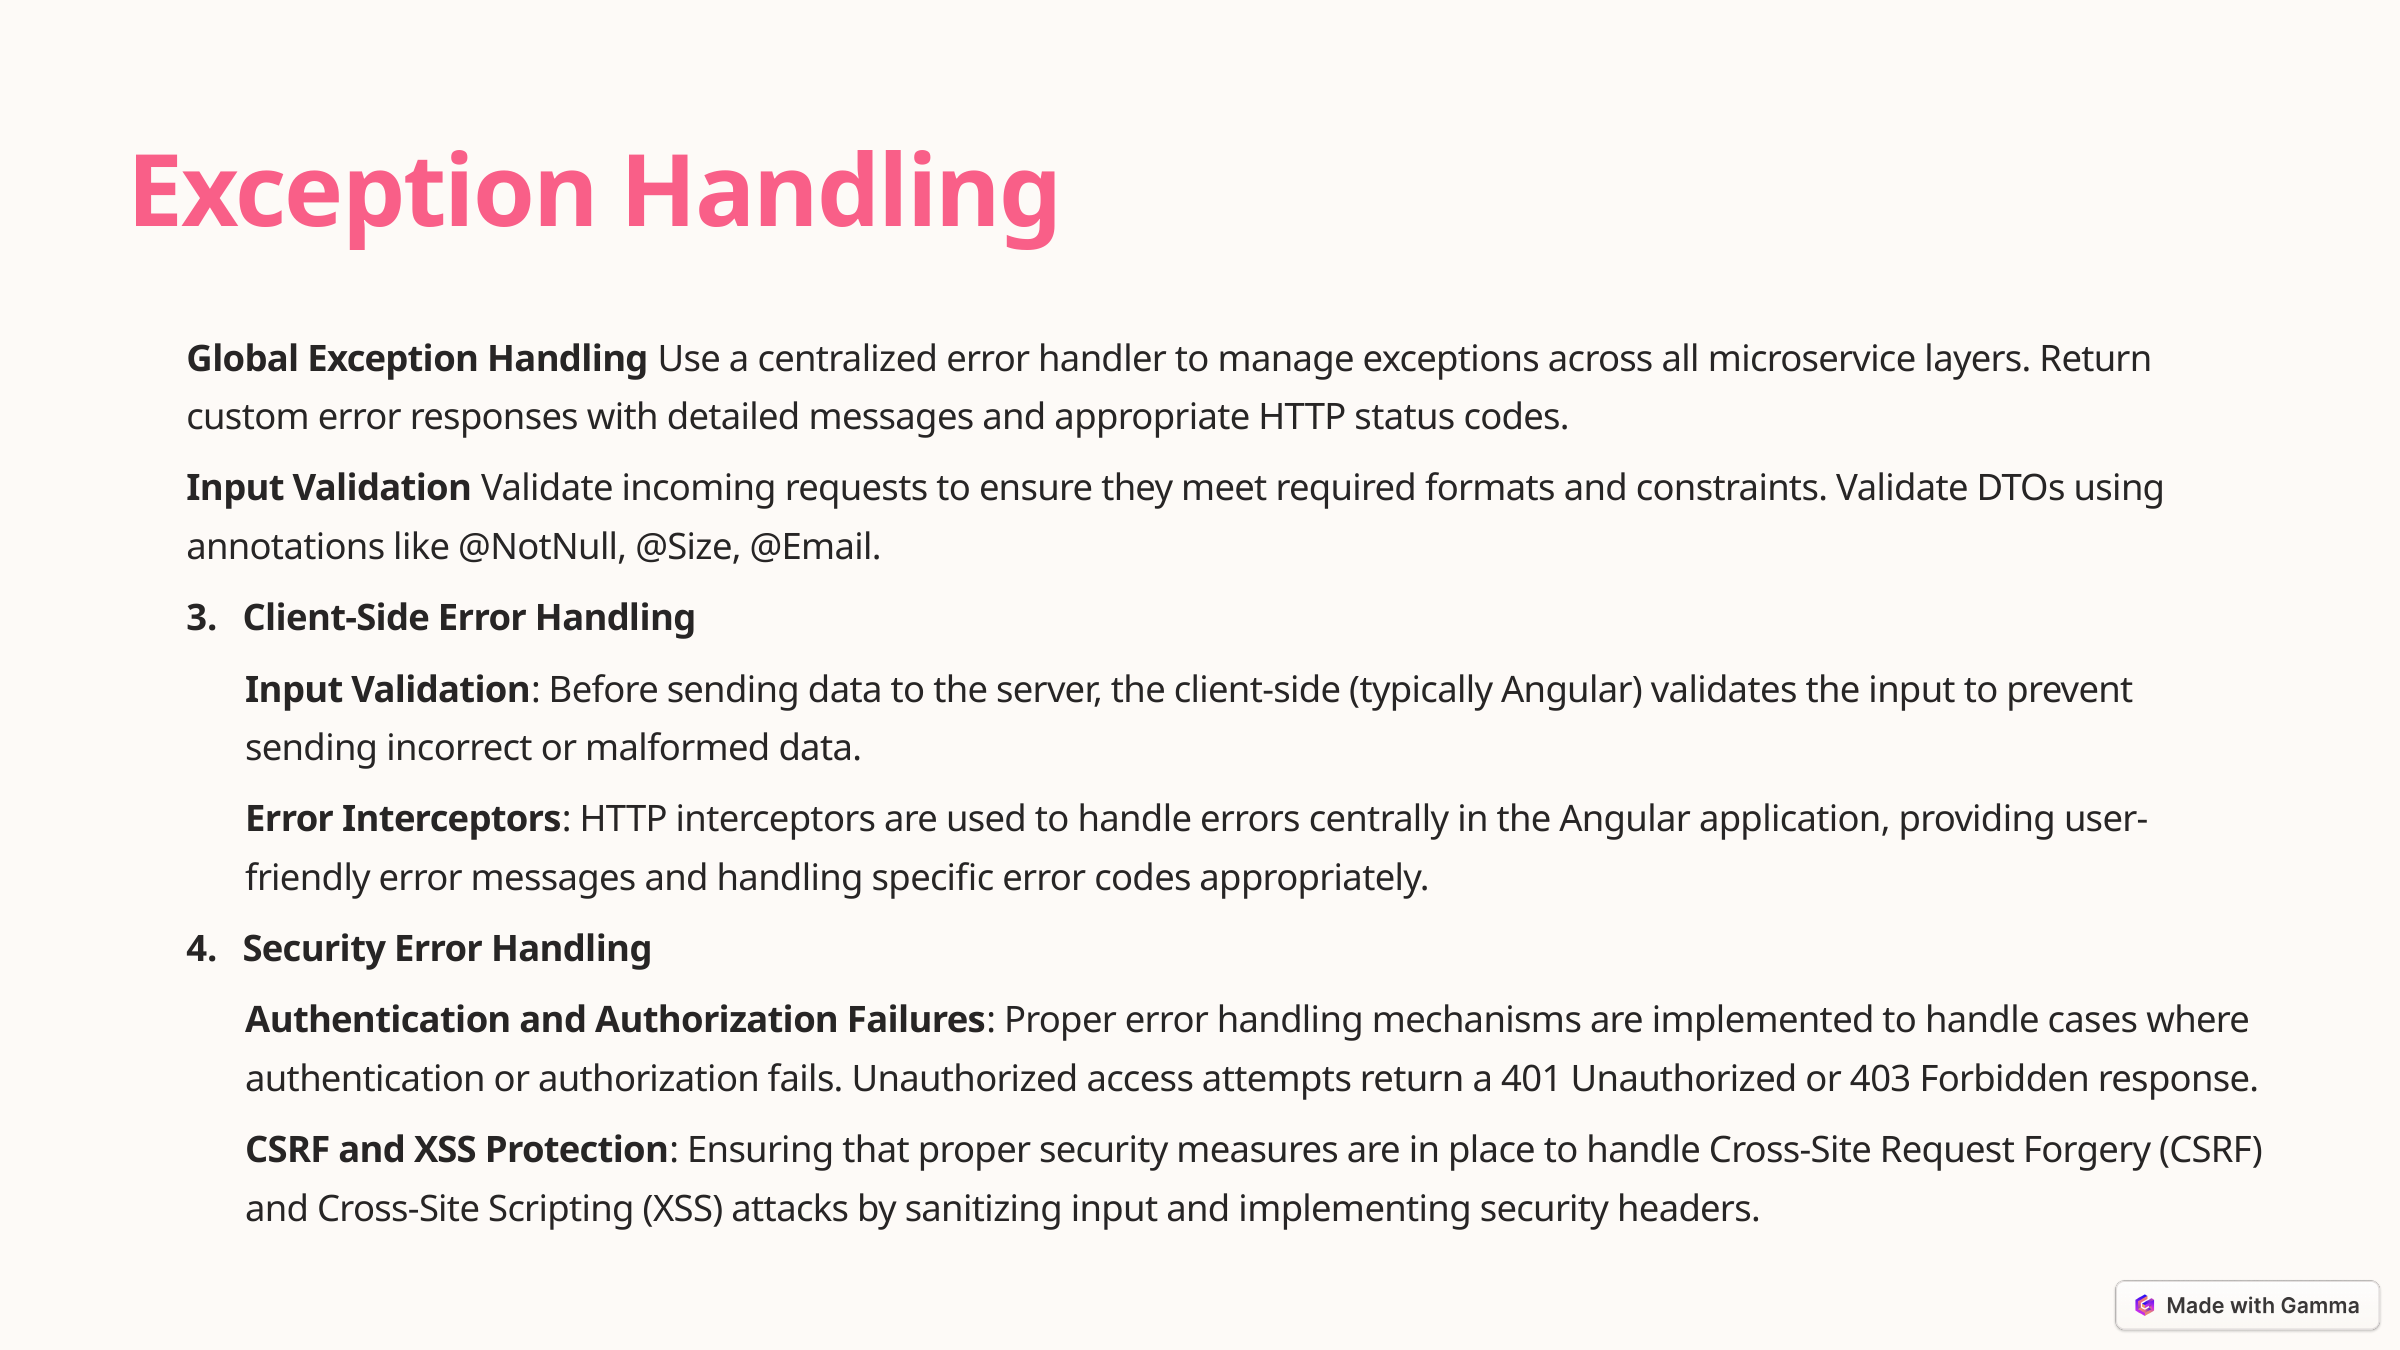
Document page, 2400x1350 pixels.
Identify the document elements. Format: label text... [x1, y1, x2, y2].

text_box Exception Handling [127, 121, 1135, 247]
text_box Security Error Handling [186, 910, 2272, 970]
text_box Client-Side Error Handling [186, 579, 2272, 639]
text_box Global Exception Handling Use a centralized error handler to manage exceptions across all microservice layers. Return custom error responses with detailed messages and appropriate HTTP status codes. [186, 320, 2272, 438]
text_box Authentication and Authorization Failures: Proper error handling mechanisms are implemented to handle cases where authentication or authorization fails. Unauthorized access attempts return a 401 Unauthorized or 403 Forbidden response. [245, 981, 2272, 1099]
text_box Input Validation Validate incoming requests to ensure they meet required formats and constraints. Validate DTOs using annotations like @NotNull, @Size, @Email. [186, 449, 2272, 567]
text_box Error Interceptors: HTTP interceptors are used to handle errors centrally in the Angular application, providing user-friendly error messages and handling specific error codes appropriately. [245, 780, 2272, 898]
picture [2106, 1271, 2389, 1339]
text_box CSRF and XSS Protection: Ensuring that proper security measures are in place to handle Cross-Site Request Forgery (CSRF) and Cross-Site Scripting (XSS) attacks by sanitizing input and implementing security headers. [245, 1111, 2272, 1229]
text_box Input Validation: Before sending data to the server, the client-side (typically Angular) validates the input to prevent sending incorrect or malformed data. [245, 650, 2272, 768]
